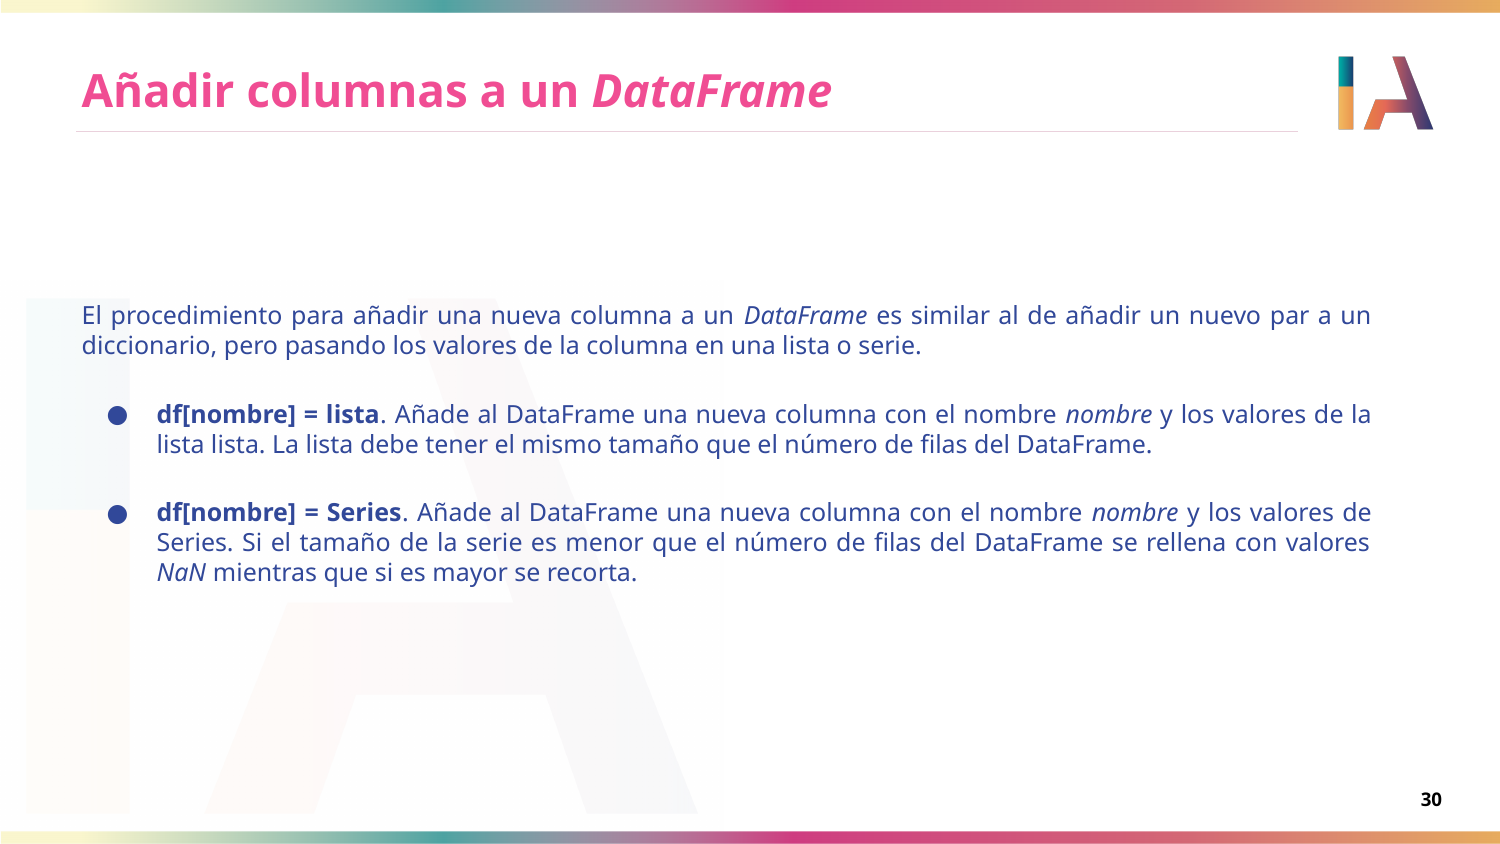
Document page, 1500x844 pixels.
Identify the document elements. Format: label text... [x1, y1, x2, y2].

picture [0, 280, 1500, 844]
picture [1335, 54, 1437, 132]
list Añadir columnas a un DataFrame [76, 59, 1330, 116]
picture [0, 0, 1500, 13]
text_box El procedimiento para añadir una nueva columna a un DataFrame es similar al de añadir un nuevo par a un diccionario, pero pasando los valores de la columna en una lista o serie. df[nombre] = lista. Añade al DataFrame una nueva columna con el nombre nombre y los valores de la lista lista. La lista debe tener el mismo tamaño que el número de filas del DataFrame. df[nombre] = Series. Añade al DataFrame una nueva columna con el nombre nombre y los valores de Series. Si el tamaño de la serie es menor que el número de filas del DataFrame se rellena con valores NaN mientras que si es mayor se recorta. [76, 250, 1378, 670]
slide_number ‹#› [1414, 781, 1457, 829]
